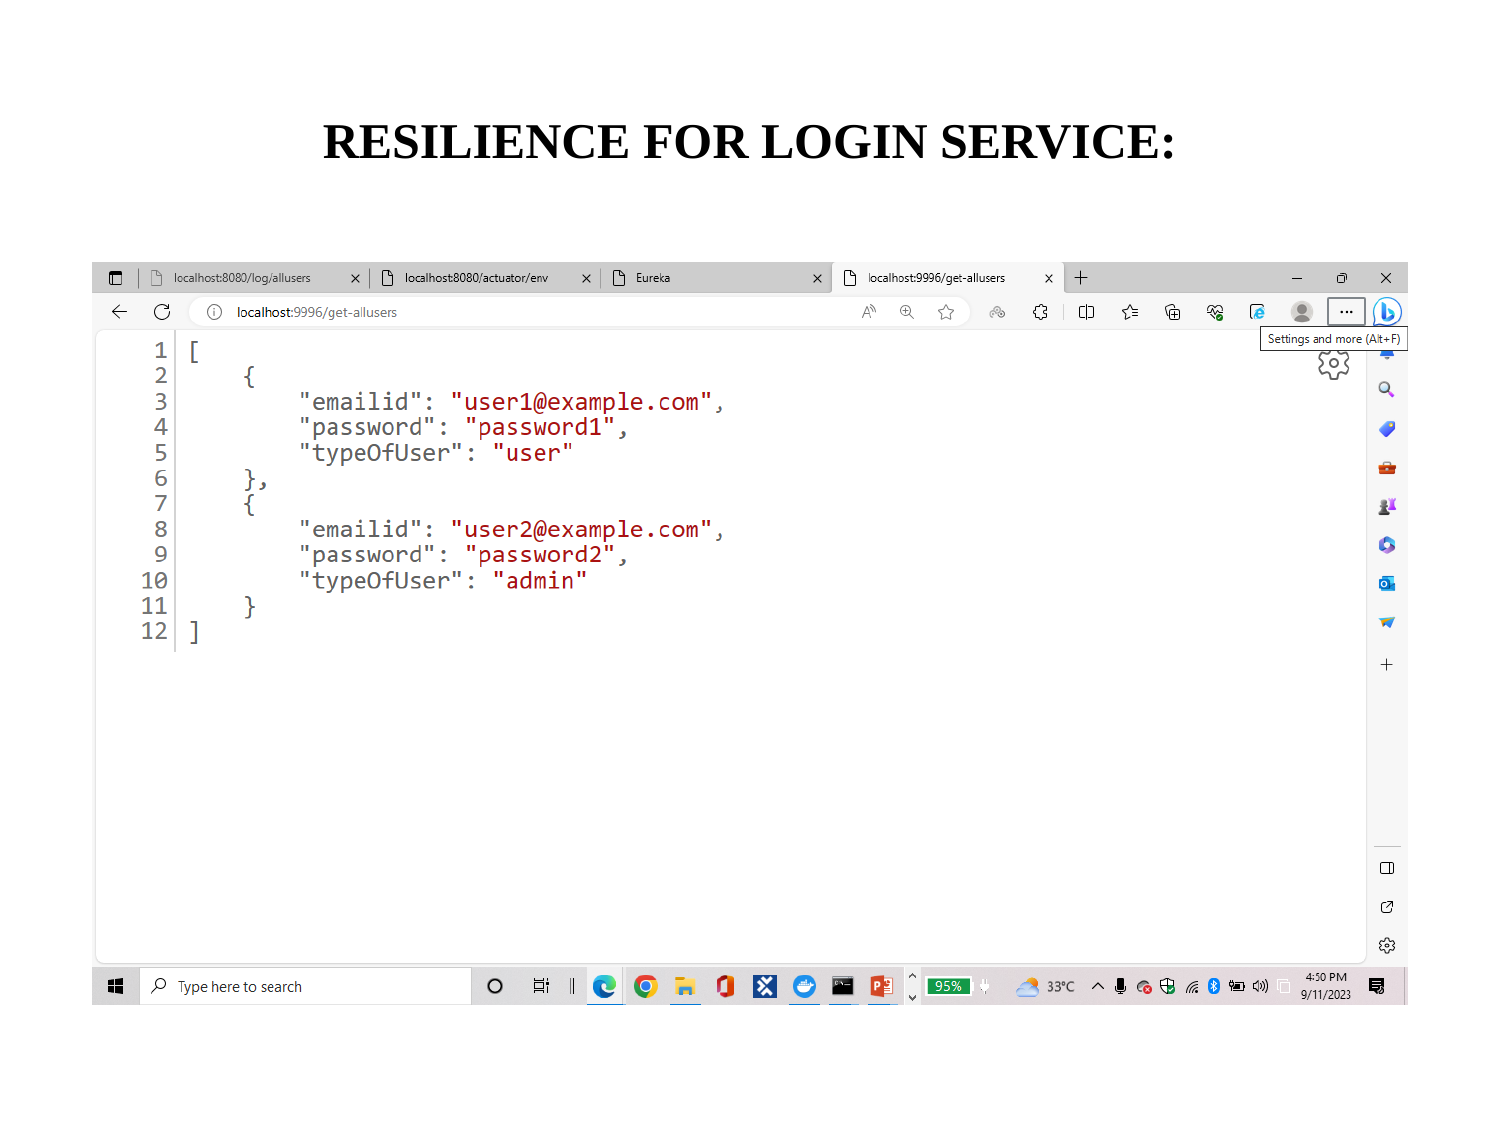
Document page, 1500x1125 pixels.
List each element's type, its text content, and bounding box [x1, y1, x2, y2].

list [92, 262, 1408, 1006]
title RESILIENCE FOR LOGIN SERVICE: [75, 45, 1425, 233]
